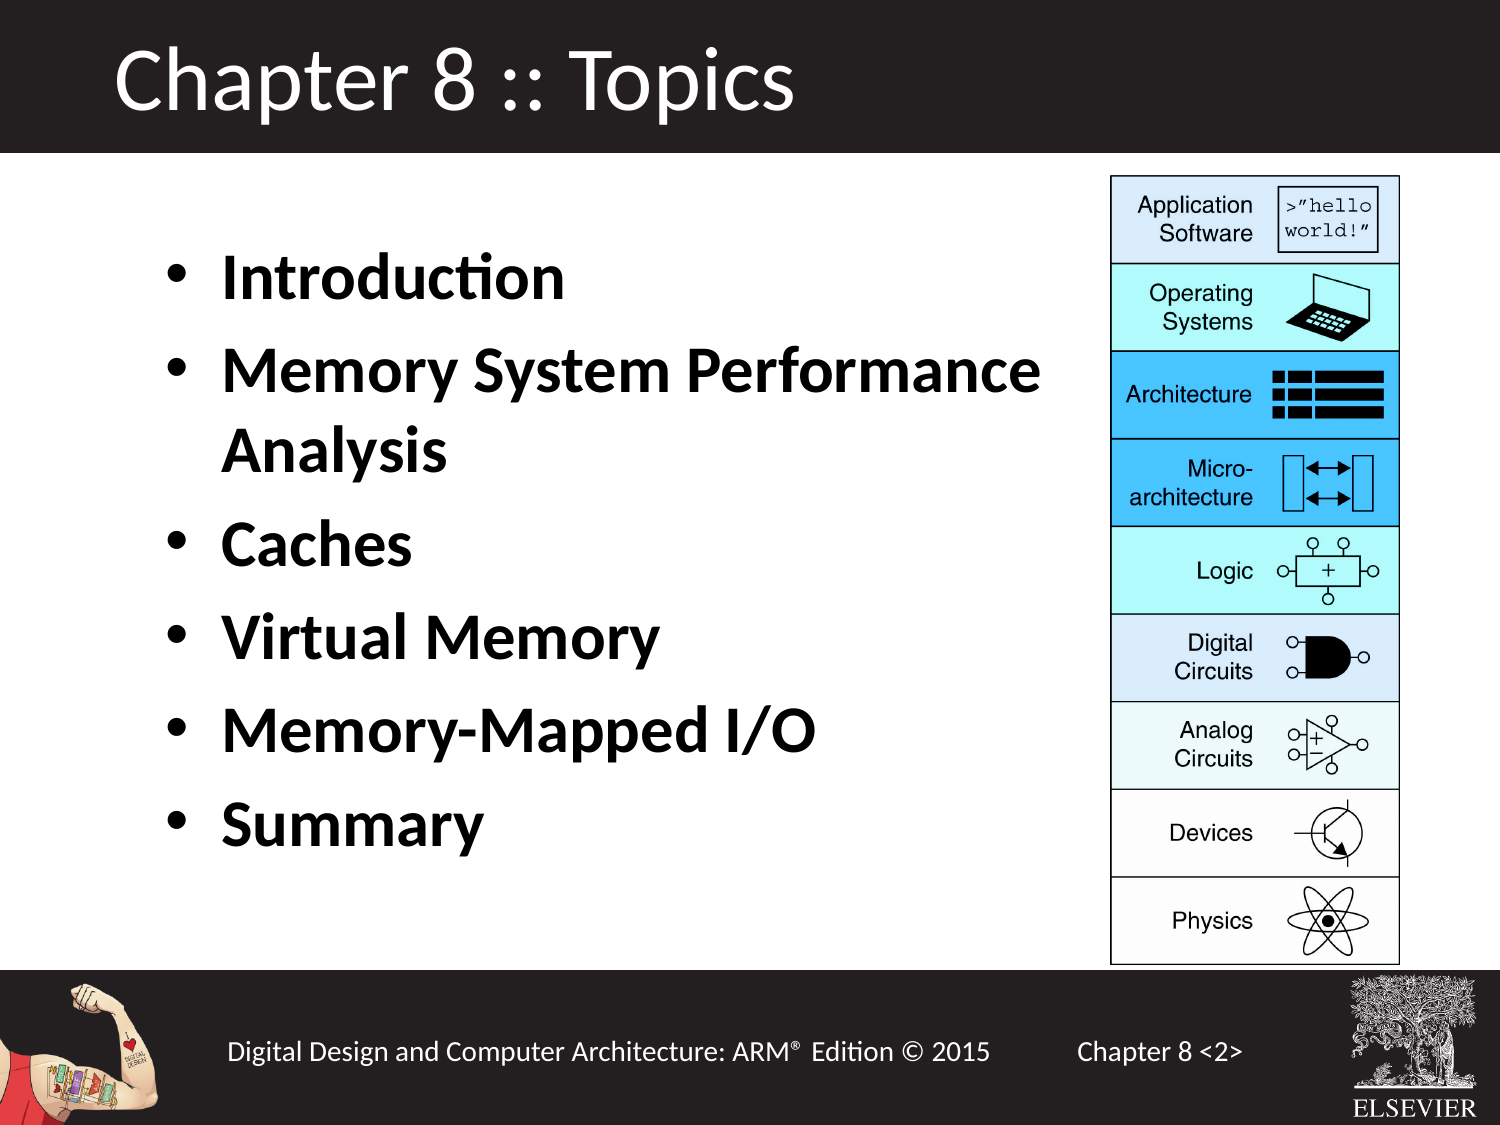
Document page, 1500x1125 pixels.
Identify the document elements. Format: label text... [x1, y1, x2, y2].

picture [0, 979, 163, 1125]
text_box Chapter 8 :: Topics [99, 11, 1400, 136]
text_box Introduction Memory System Performance Analysis Caches Virtual Memory Memory-Mapped I/O Summary [150, 224, 1106, 968]
picture [1110, 174, 1401, 965]
picture [1350, 974, 1477, 1117]
